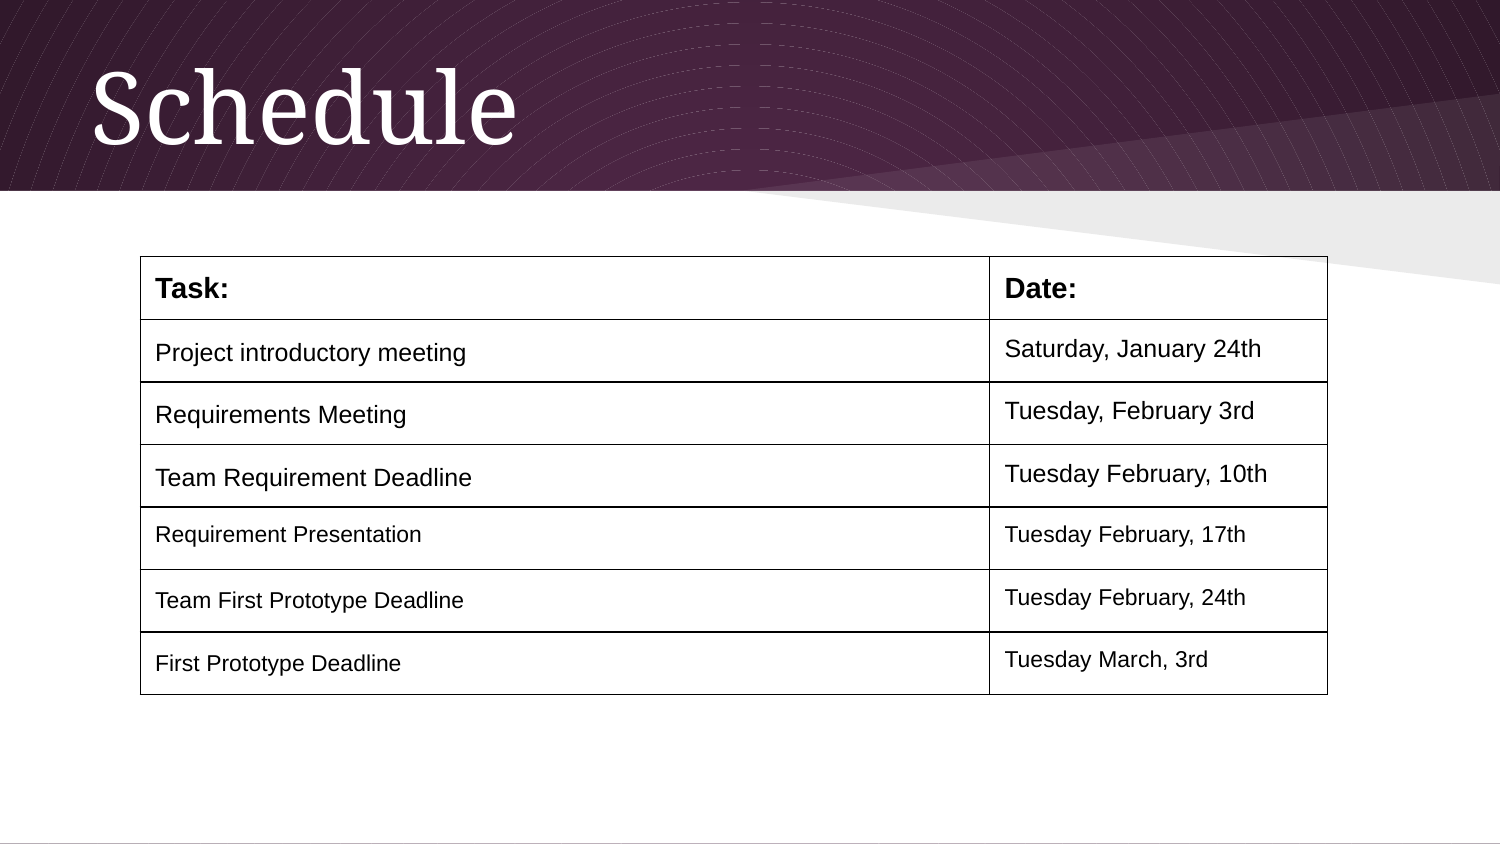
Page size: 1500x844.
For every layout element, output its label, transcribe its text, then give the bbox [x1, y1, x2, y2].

table_cell Tuesday February, 10th [990, 445, 1327, 506]
table_cell First Prototype Deadline [141, 633, 989, 694]
table_cell Project introductory meeting [141, 320, 989, 381]
title Schedule [75, 33, 1425, 175]
table_cell Team First Prototype Deadline [141, 570, 989, 631]
table_cell Tuesday, February 3rd [990, 383, 1327, 444]
table_cell Tuesday March, 3rd [990, 633, 1327, 694]
table_header Date: [990, 257, 1327, 319]
table_header Task: [141, 257, 989, 319]
table_cell Requirements Meeting [141, 383, 989, 444]
table_cell Tuesday February, 24th [990, 570, 1327, 631]
table_cell Tuesday February, 17th [990, 508, 1327, 569]
table_cell Team Requirement Deadline [141, 445, 989, 506]
table_cell Requirement Presentation [141, 508, 989, 569]
table_cell Saturday, January 24th [990, 320, 1327, 381]
